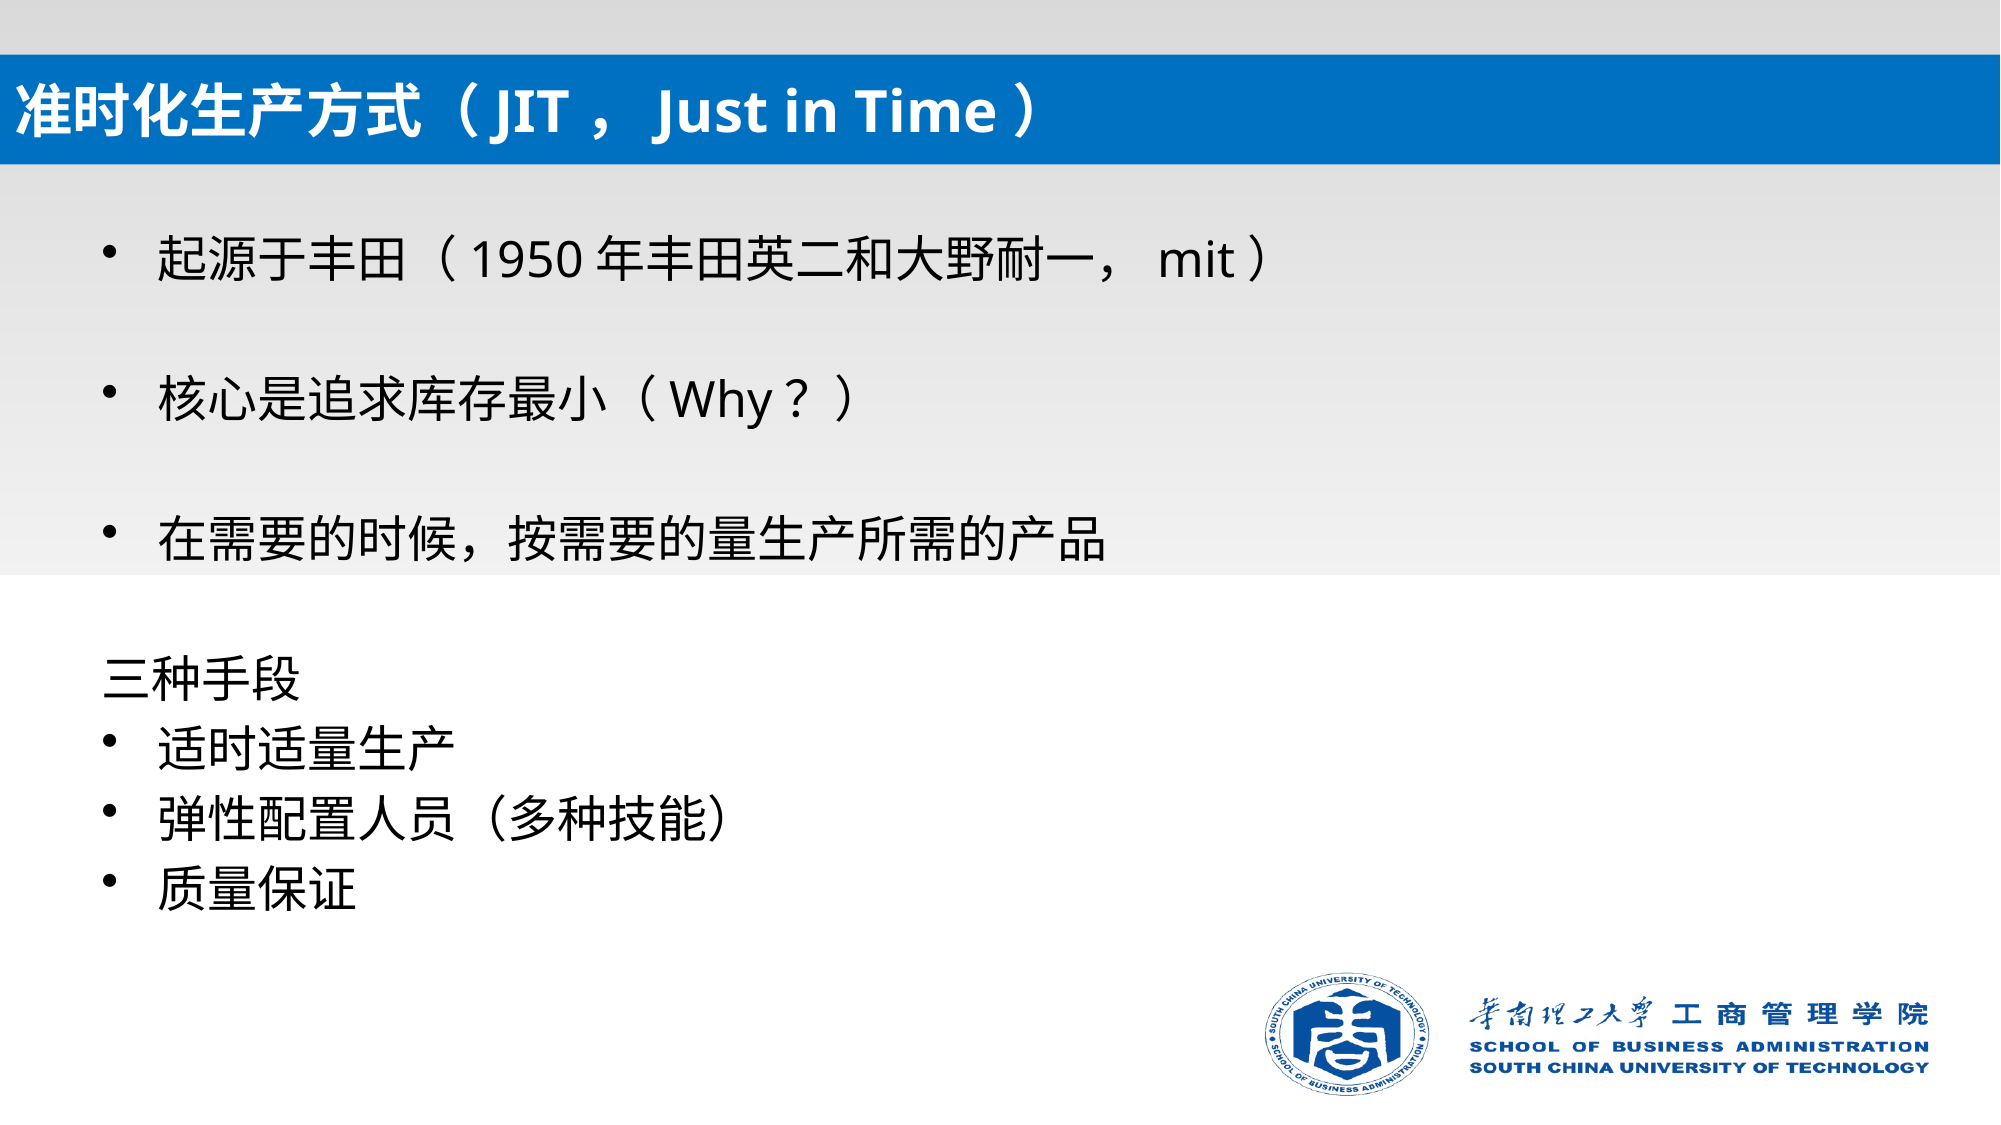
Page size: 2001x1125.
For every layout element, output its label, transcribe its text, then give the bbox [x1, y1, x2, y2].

title 准时化生产方式（JIT，Just in Time） [0, 54, 2000, 165]
list 起源于丰田（1950年丰田英二和大野耐一，mit） 核心是追求库存最小（Why？） 在需要的时候，按需要的量生产所需的产品 三种手段 适时适量生产 弹性配置人员（多种技能） 质量保证 [86, 219, 1898, 1006]
picture [1241, 941, 1961, 1125]
